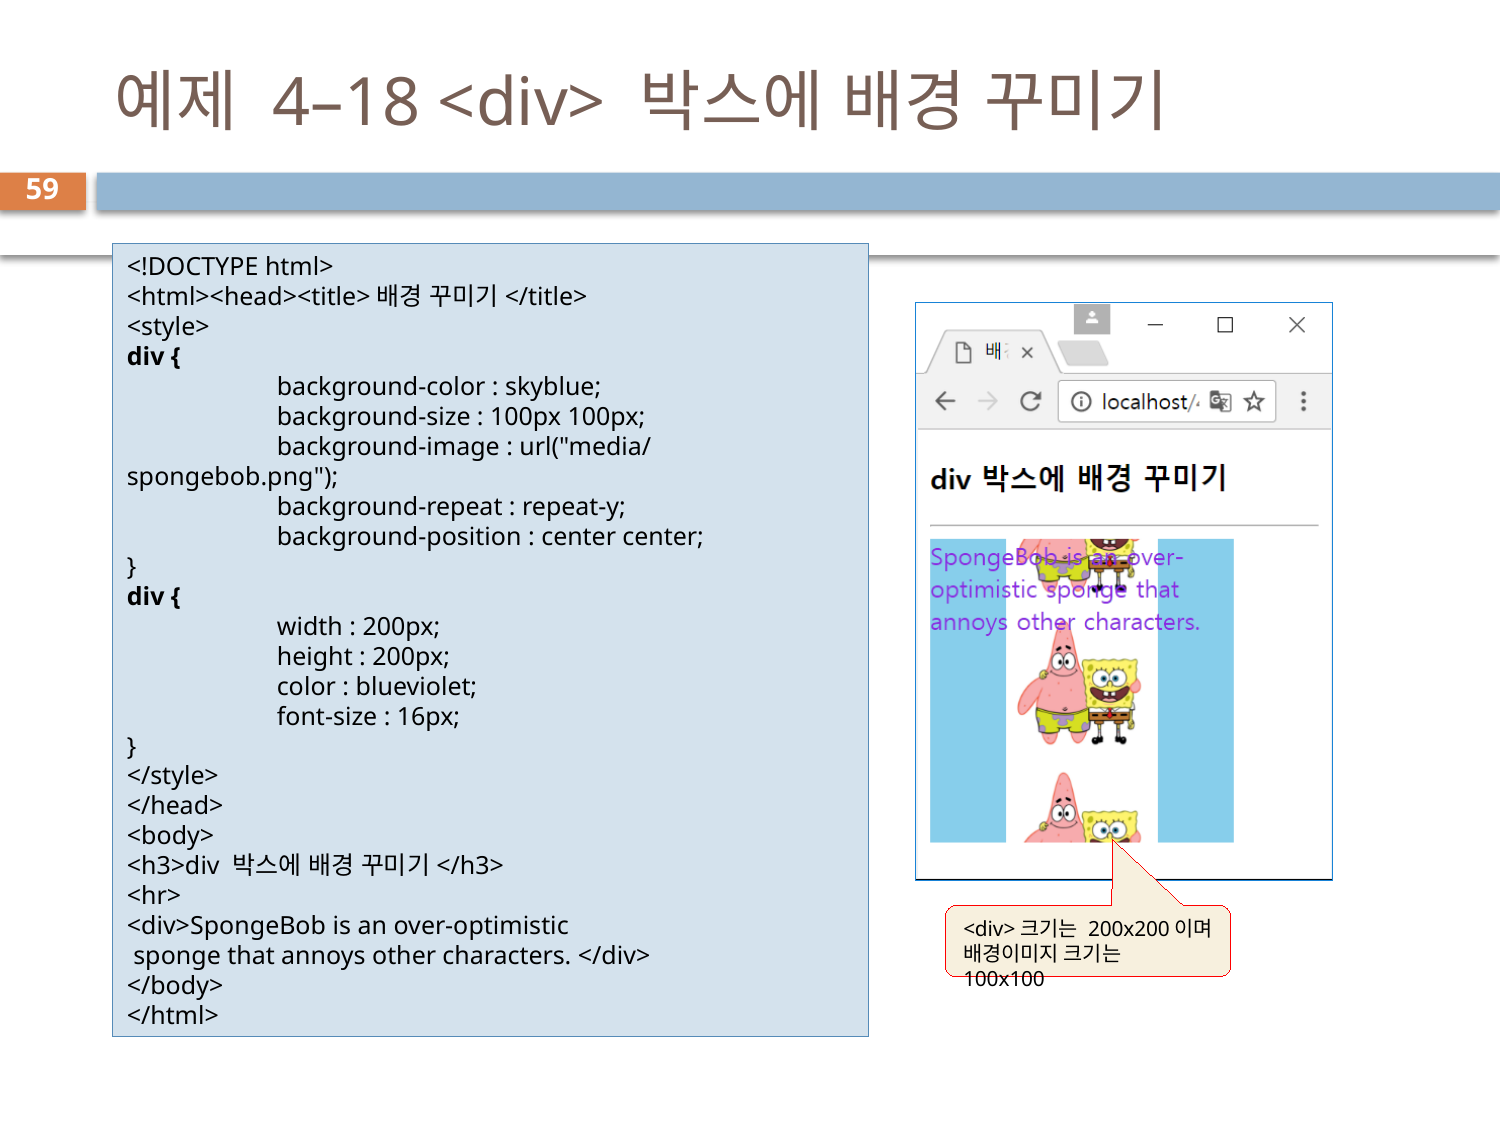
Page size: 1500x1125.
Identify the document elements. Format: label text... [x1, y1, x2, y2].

text_box <div>크기는 200x200이며 배경이미지 크기는 100x100 [945, 890, 1231, 977]
text_box <!DOCTYPE html> <html><head><title>배경 꾸미기</title> <style> div { background-color : skyblue; background-size : 100px 100px; background-image : url("media/spongebob.png"); background-repeat : repeat-y; background-position : center center; } div { width : 200px; height : 200px; color : blueviolet; font-size : 16px; } </style> </head> <body> <h3>div 박스에 배경 꾸미기</h3> <hr> <div>SpongeBob is an over-optimistic sponge that annoys other characters. </div> </body> </html> [112, 243, 869, 1037]
slide_number 59 [0, 170, 87, 211]
title 예제 4–18 <div> 박스에 배경 꾸미기 [99, 37, 1438, 161]
picture [914, 302, 1333, 881]
